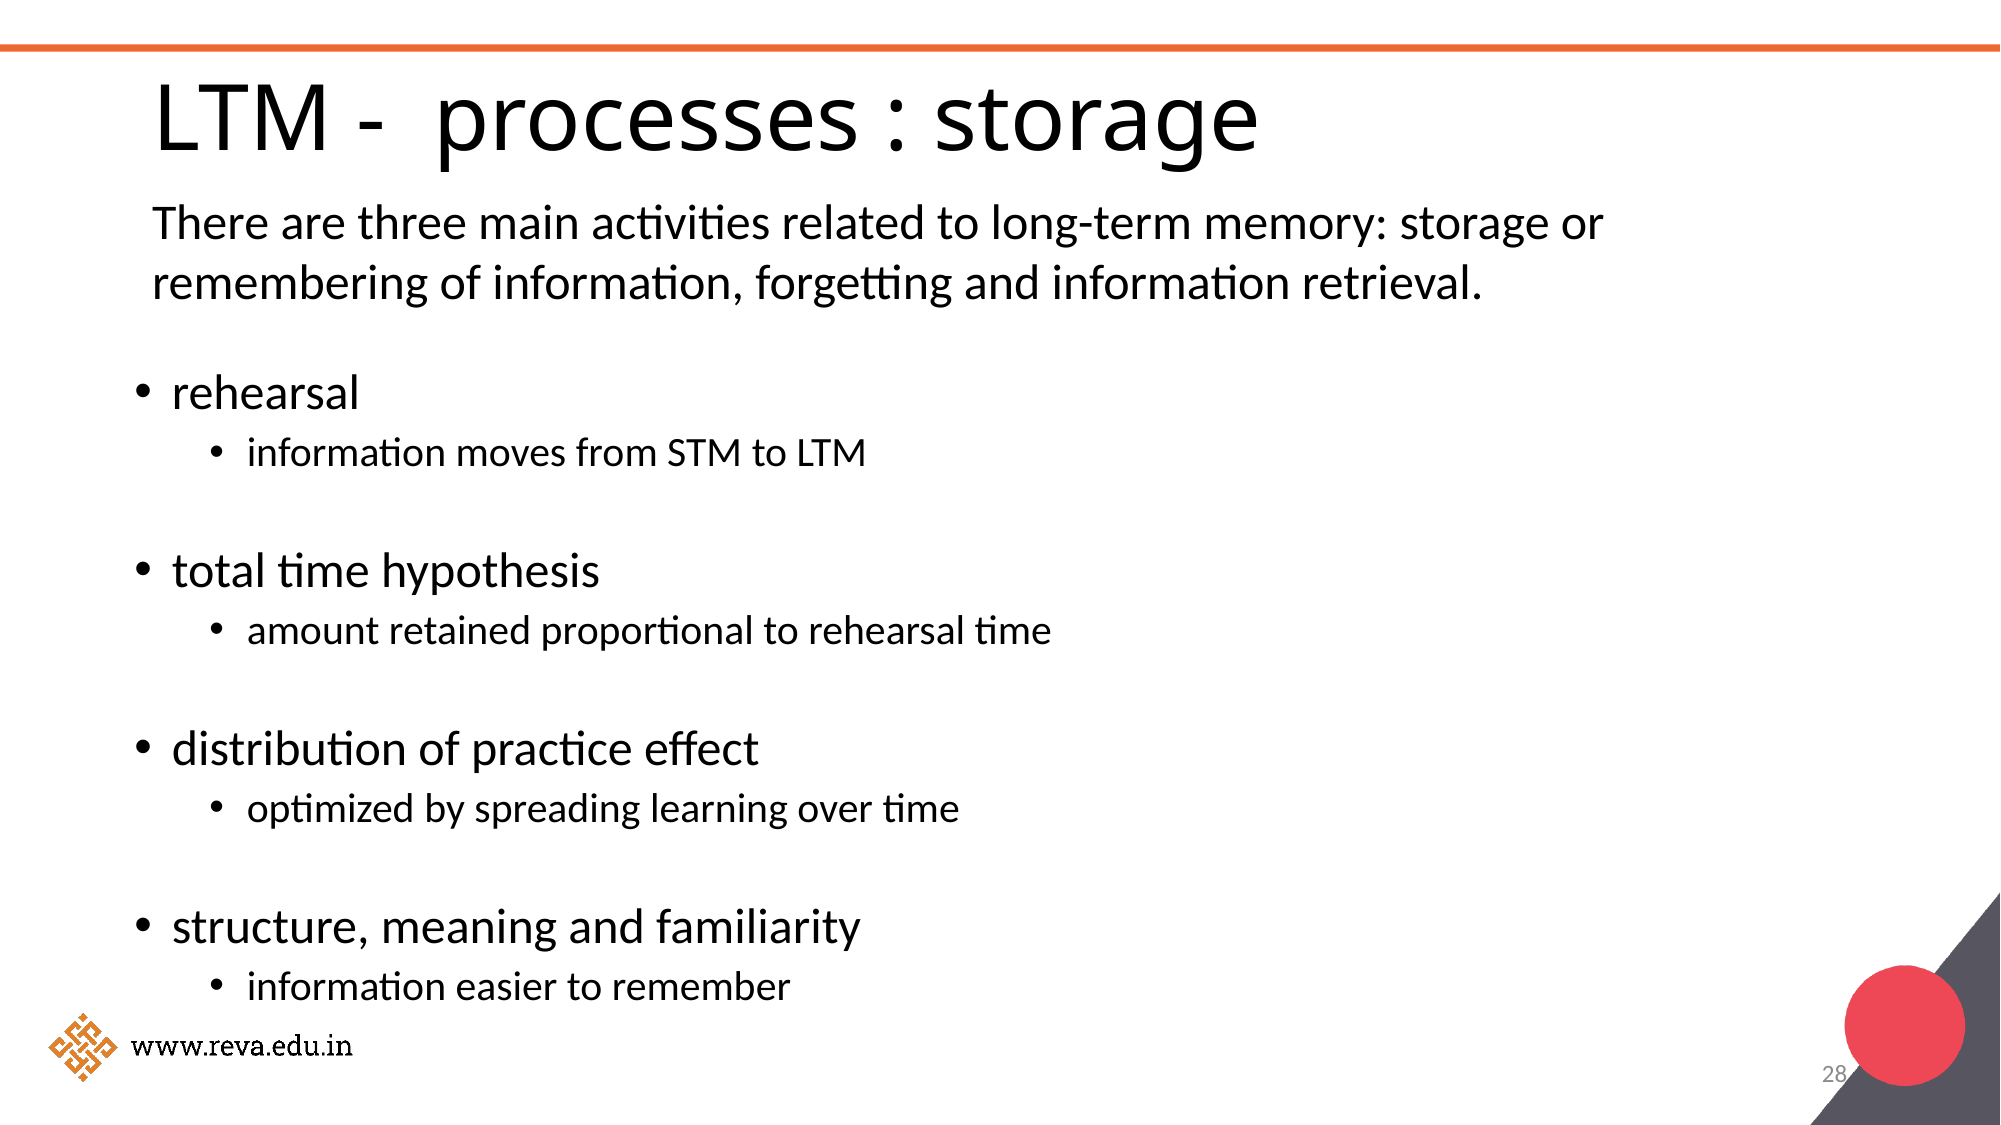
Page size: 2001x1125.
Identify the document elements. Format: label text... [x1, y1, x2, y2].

text_box There are three main activities related to long-term memory: storage or remembering of information, forgetting and information retrieval. [137, 182, 1822, 317]
title LTM - processes : storage [137, 59, 1863, 182]
picture [1801, 882, 2000, 1125]
picture [31, 1003, 366, 1092]
slide_number 28 [1412, 1042, 1863, 1103]
list rehearsal information moves from STM to LTM total time hypothesis amount retained proportional to rehearsal time distribution of practice effect optimized by spreading learning over time structure, meaning and familiarity information easier to remember [119, 358, 1822, 1073]
